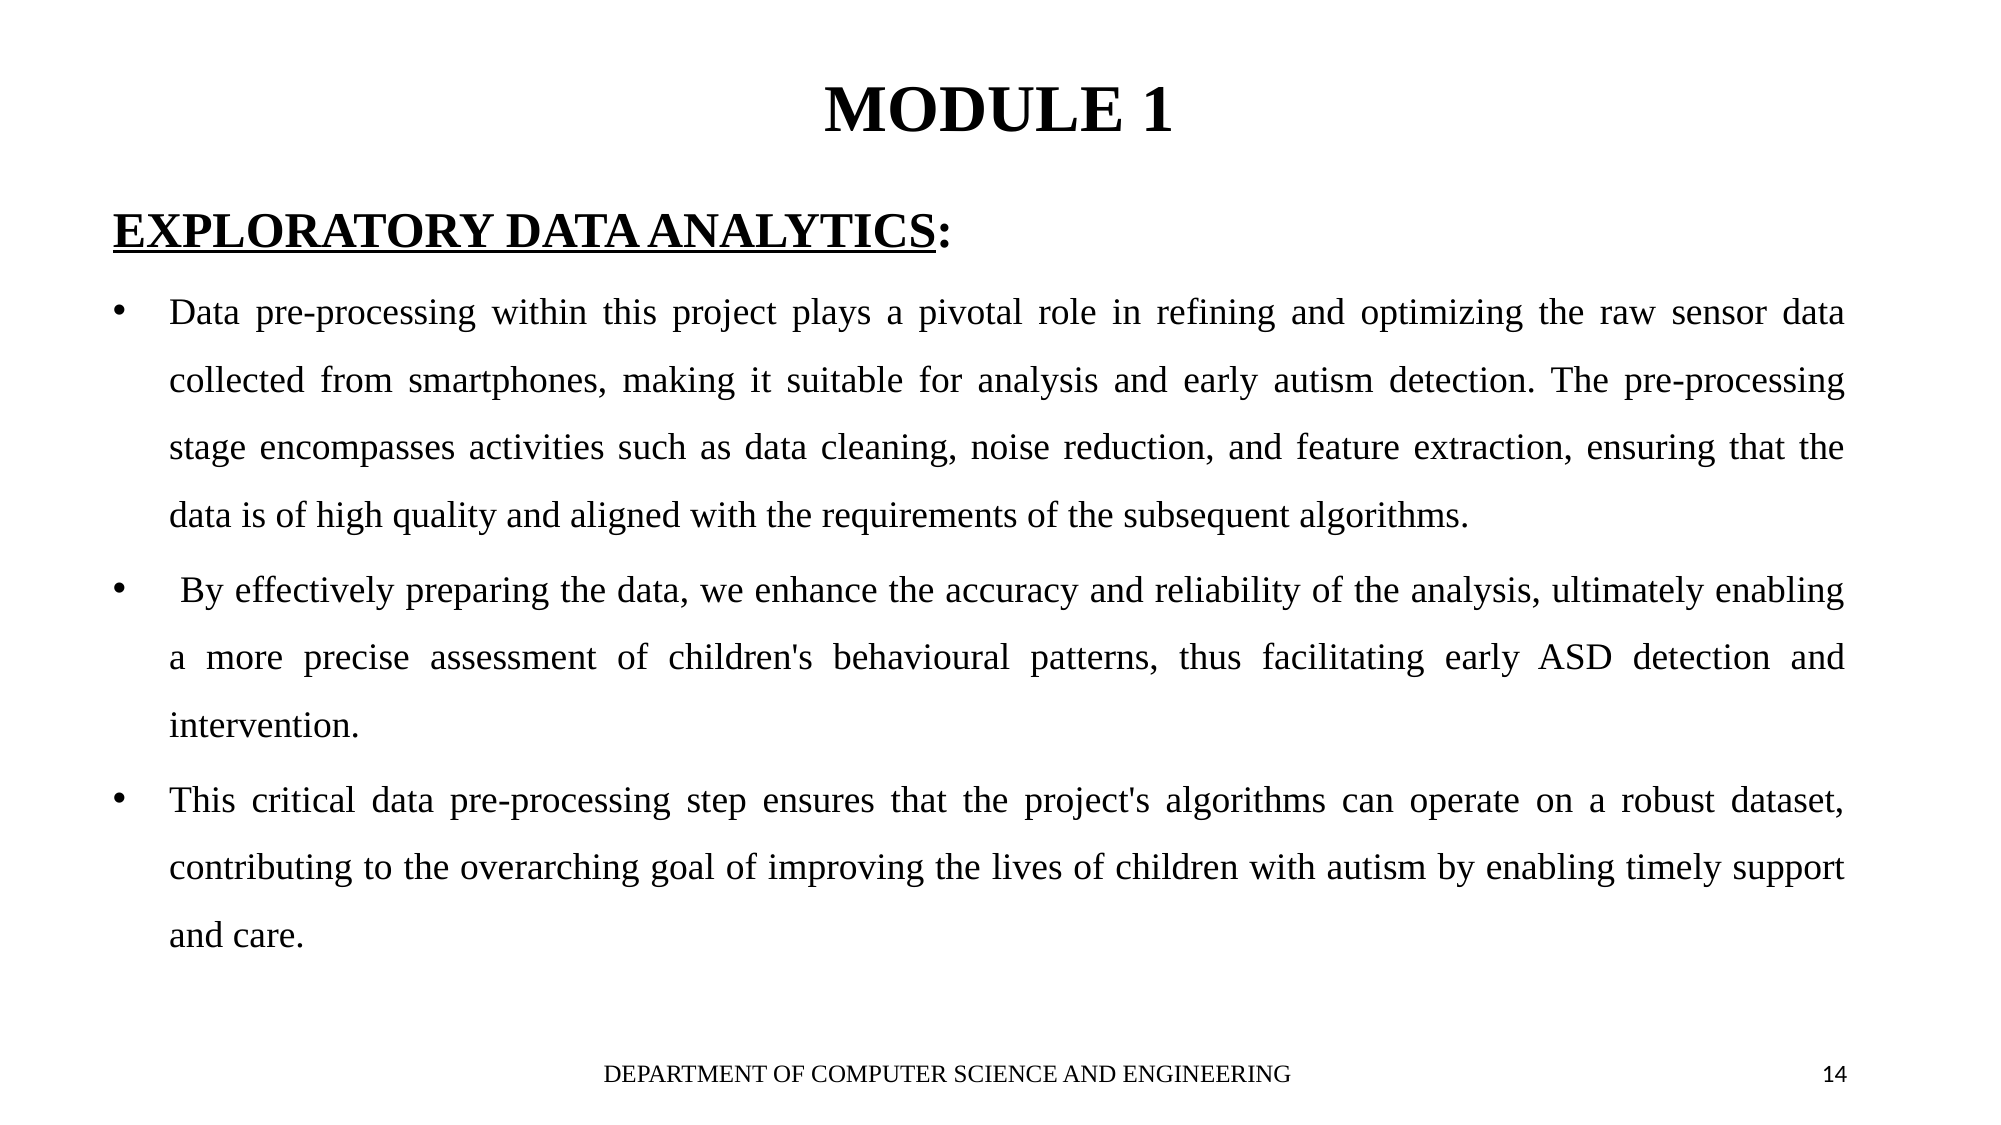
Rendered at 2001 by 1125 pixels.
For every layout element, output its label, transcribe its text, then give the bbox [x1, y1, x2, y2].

list EXPLORATORY DATA ANALYTICS: Data pre-processing within this project plays a pivotal role in refining and optimizing the raw sensor data collected from smartphones, making it suitable for analysis and early autism detection. The pre-processing stage encompasses activities such as data cleaning, noise reduction, and feature extraction, ensuring that the data is of high quality and aligned with the requirements of the subsequent algorithms. By effectively preparing the data, we enhance the accuracy and reliability of the analysis, ultimately enabling a more precise assessment of children's behavioural patterns, thus facilitating early ASD detection and intervention. This critical data pre-processing step ensures that the project's algorithms can operate on a robust dataset, contributing to the overarching goal of improving the lives of children with autism by enabling timely support and care. [79, 189, 1863, 1014]
footer DEPARTMENT OF COMPUTER SCIENCE AND ENGINEERING [527, 1042, 1369, 1103]
title MODULE 1 [137, 37, 1863, 173]
slide_number 14 [1412, 1042, 1863, 1103]
